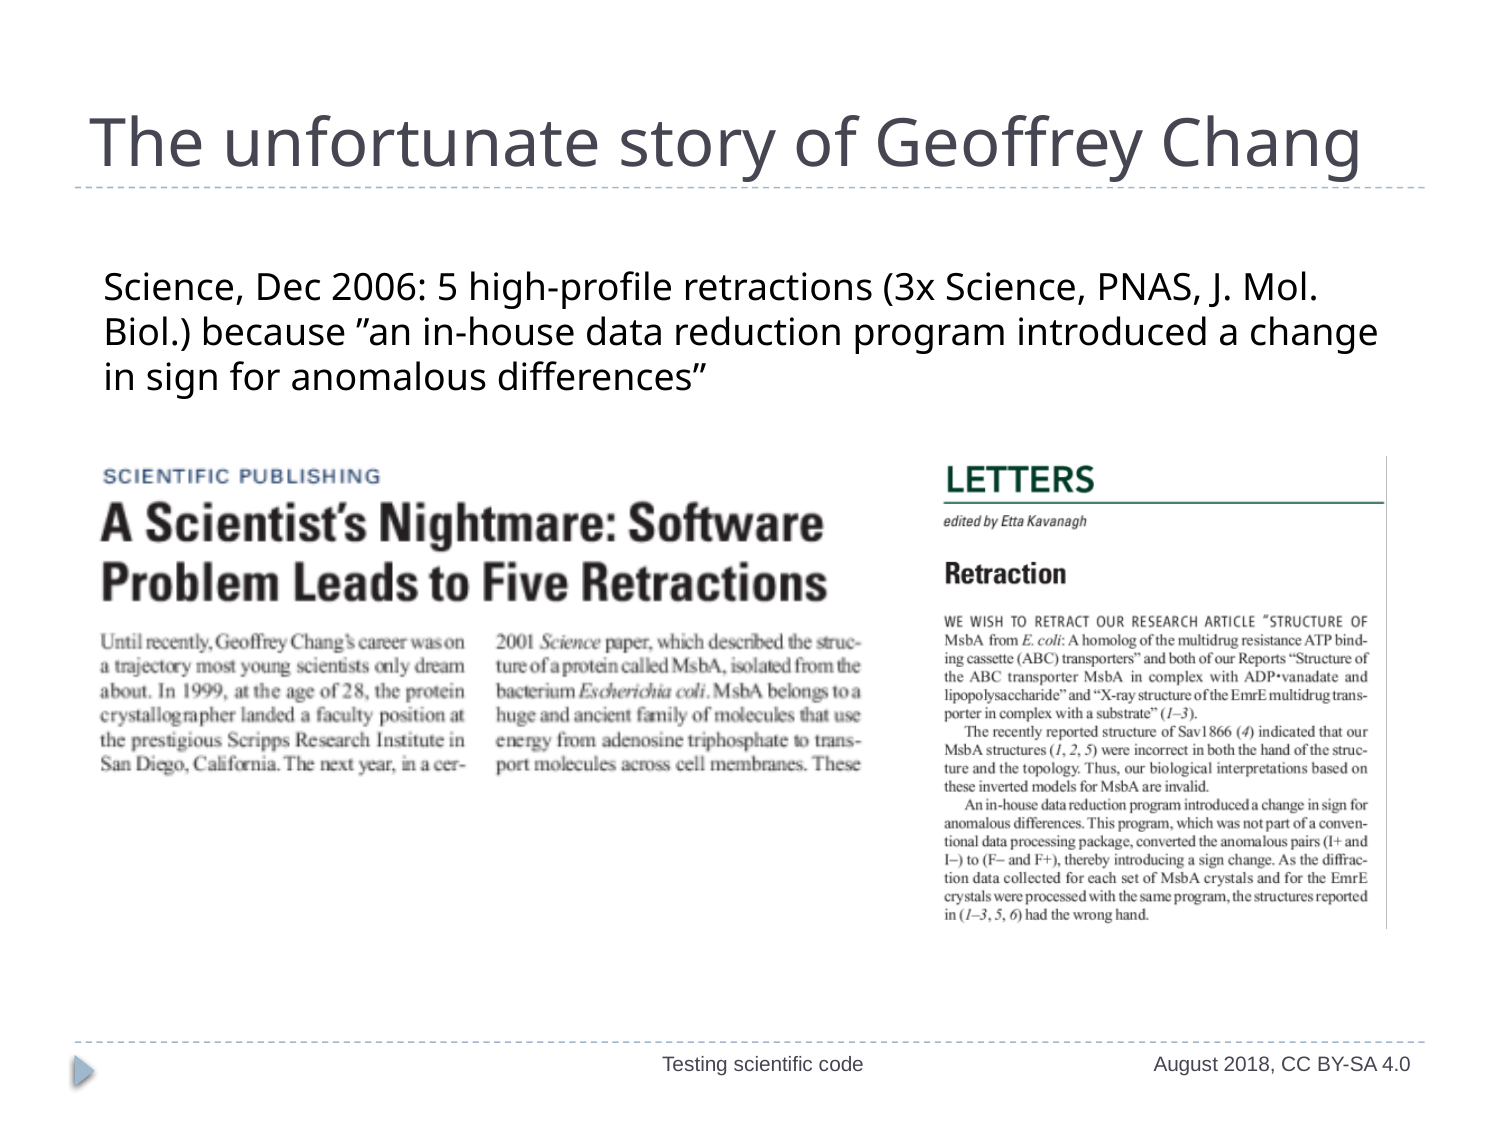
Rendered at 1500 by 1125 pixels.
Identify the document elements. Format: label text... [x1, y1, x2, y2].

picture [88, 455, 877, 788]
footer Testing scientific code [475, 1042, 1051, 1103]
text_box Science, Dec 2006: 5 high-profile retractions (3x Science, PNAS, J. Mol. Biol.) because ”an in-house data reduction program introduced a change in sign for anomalous differences” [88, 255, 1424, 405]
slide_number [1051, 1042, 1426, 1103]
title The unfortunate story of Geoffrey Chang [75, 37, 1425, 188]
picture [938, 455, 1388, 929]
